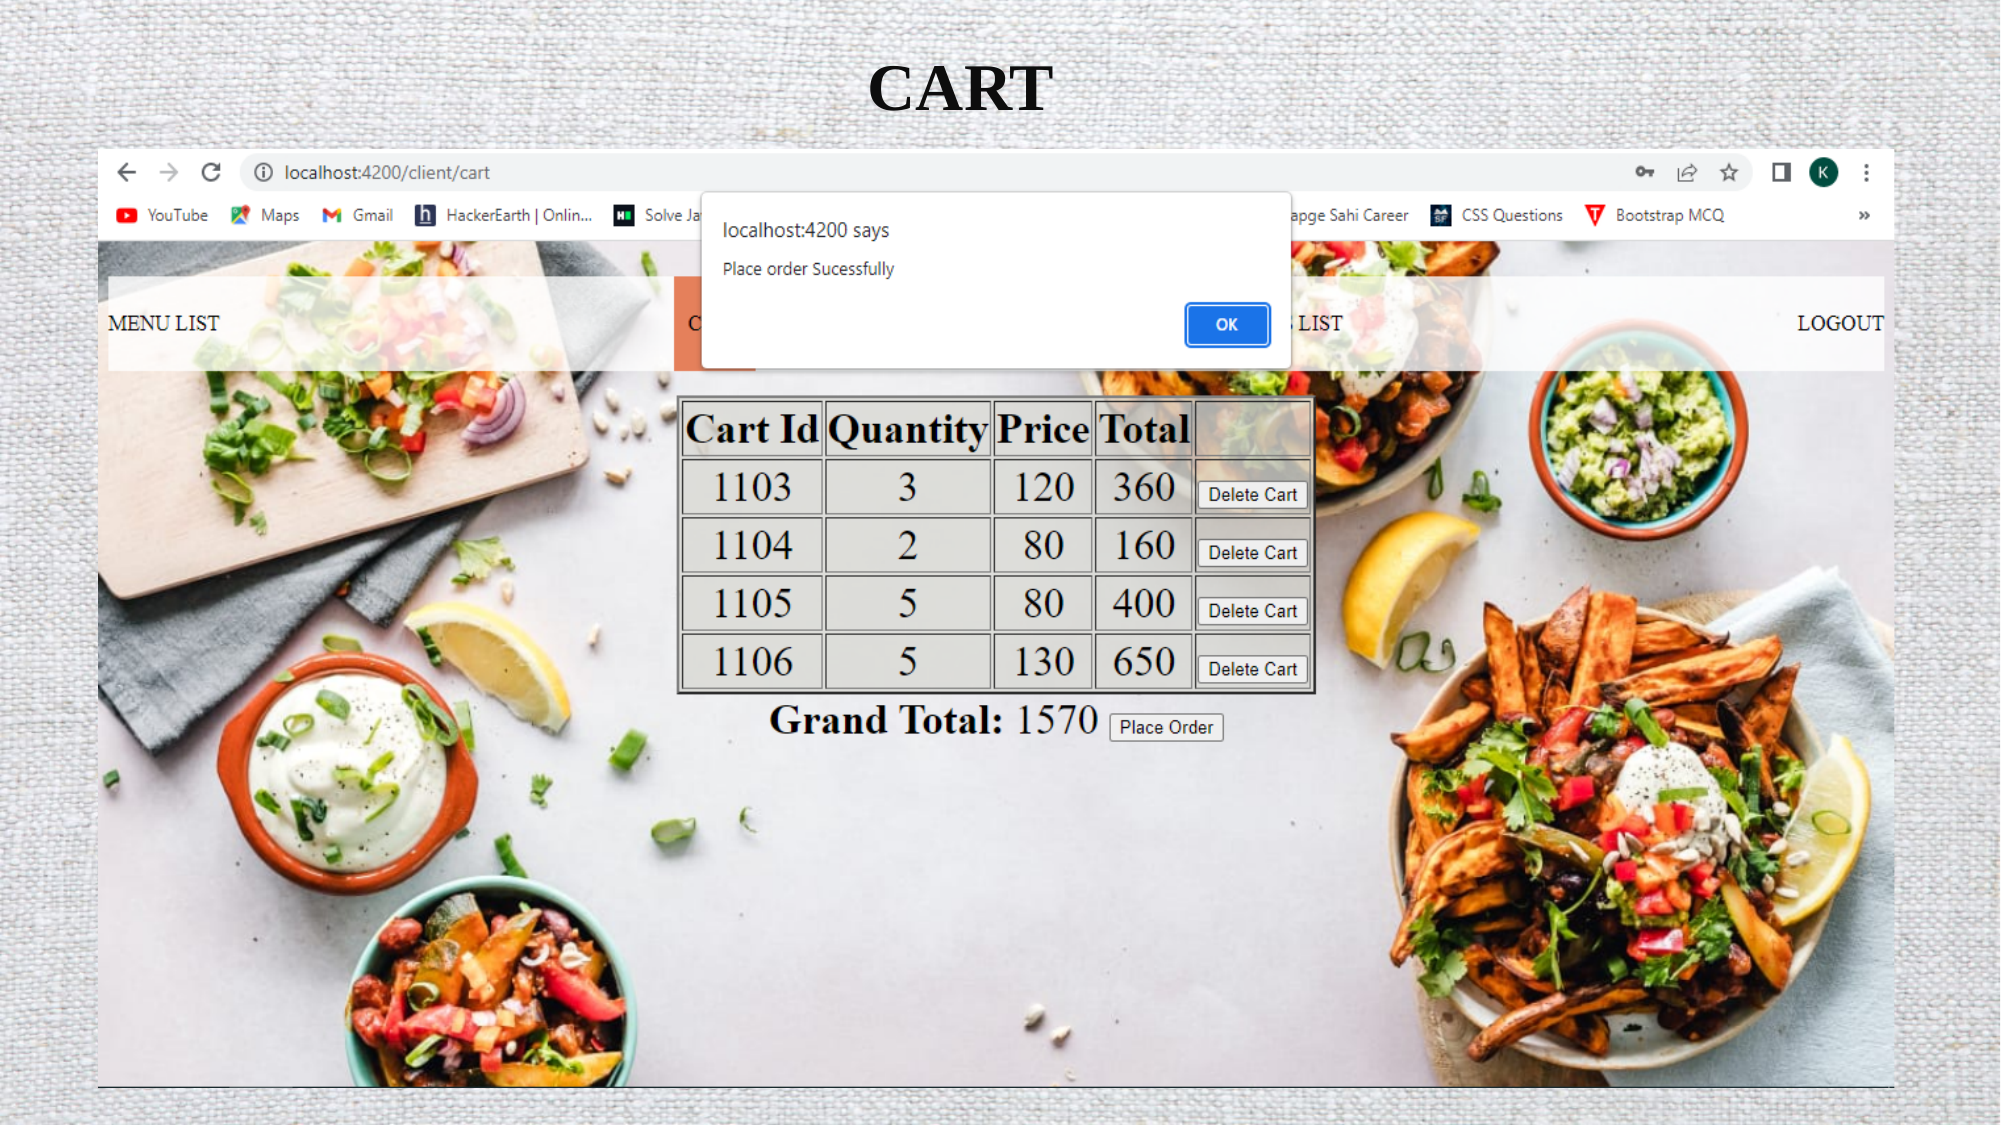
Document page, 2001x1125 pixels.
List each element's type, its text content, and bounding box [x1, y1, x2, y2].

picture [0, 0, 2001, 1125]
text_box CART [499, 36, 1423, 132]
